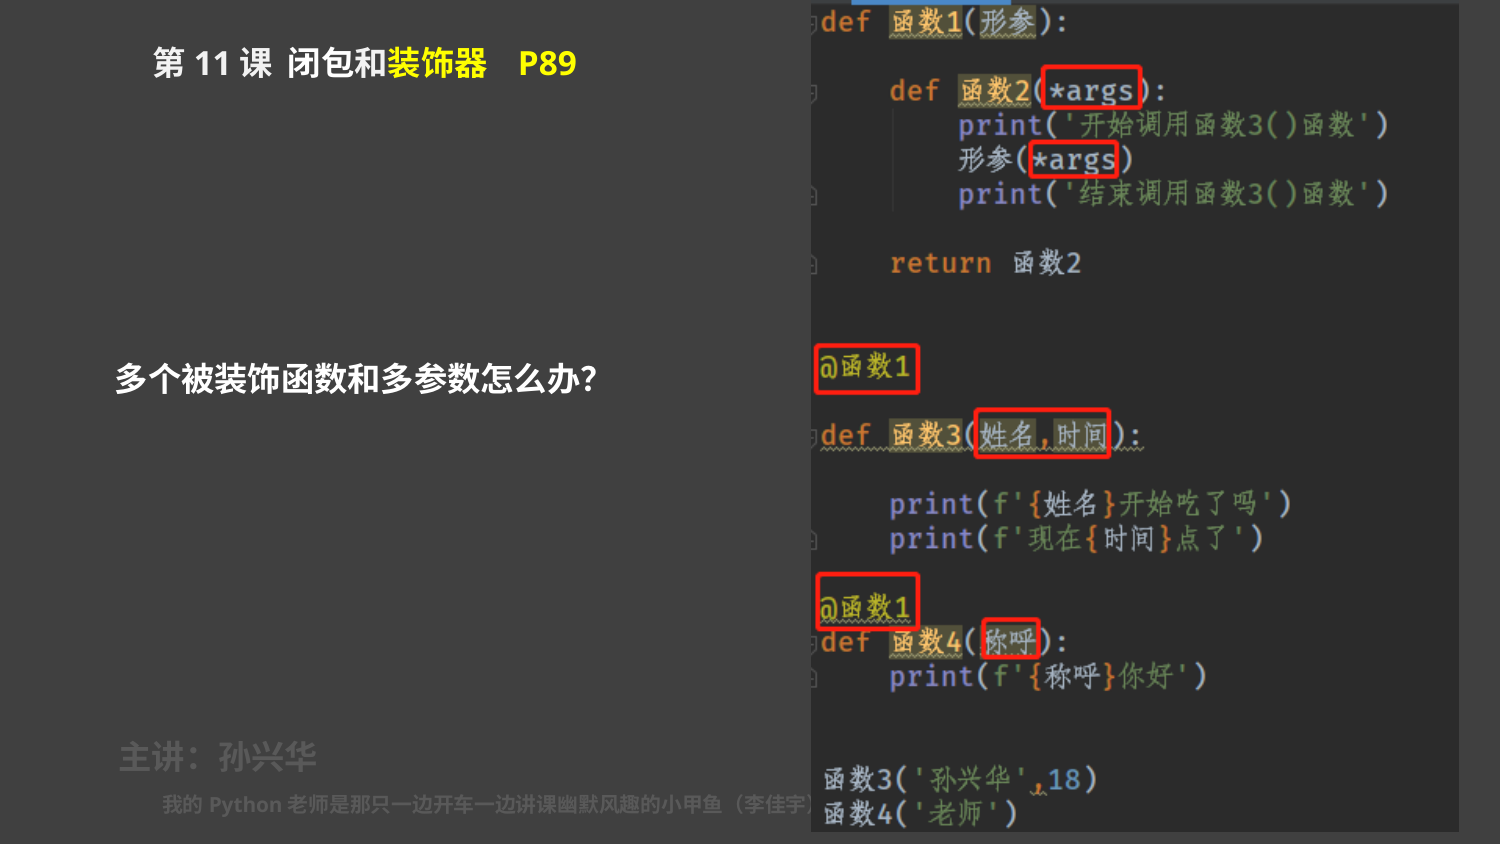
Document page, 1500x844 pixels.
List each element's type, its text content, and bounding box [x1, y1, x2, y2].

text_box 第11课 闭包和装饰器 P89 [41, 34, 689, 91]
picture [811, 0, 1459, 832]
text_box 多个被装饰函数和多参数怎么办？ [100, 350, 715, 406]
